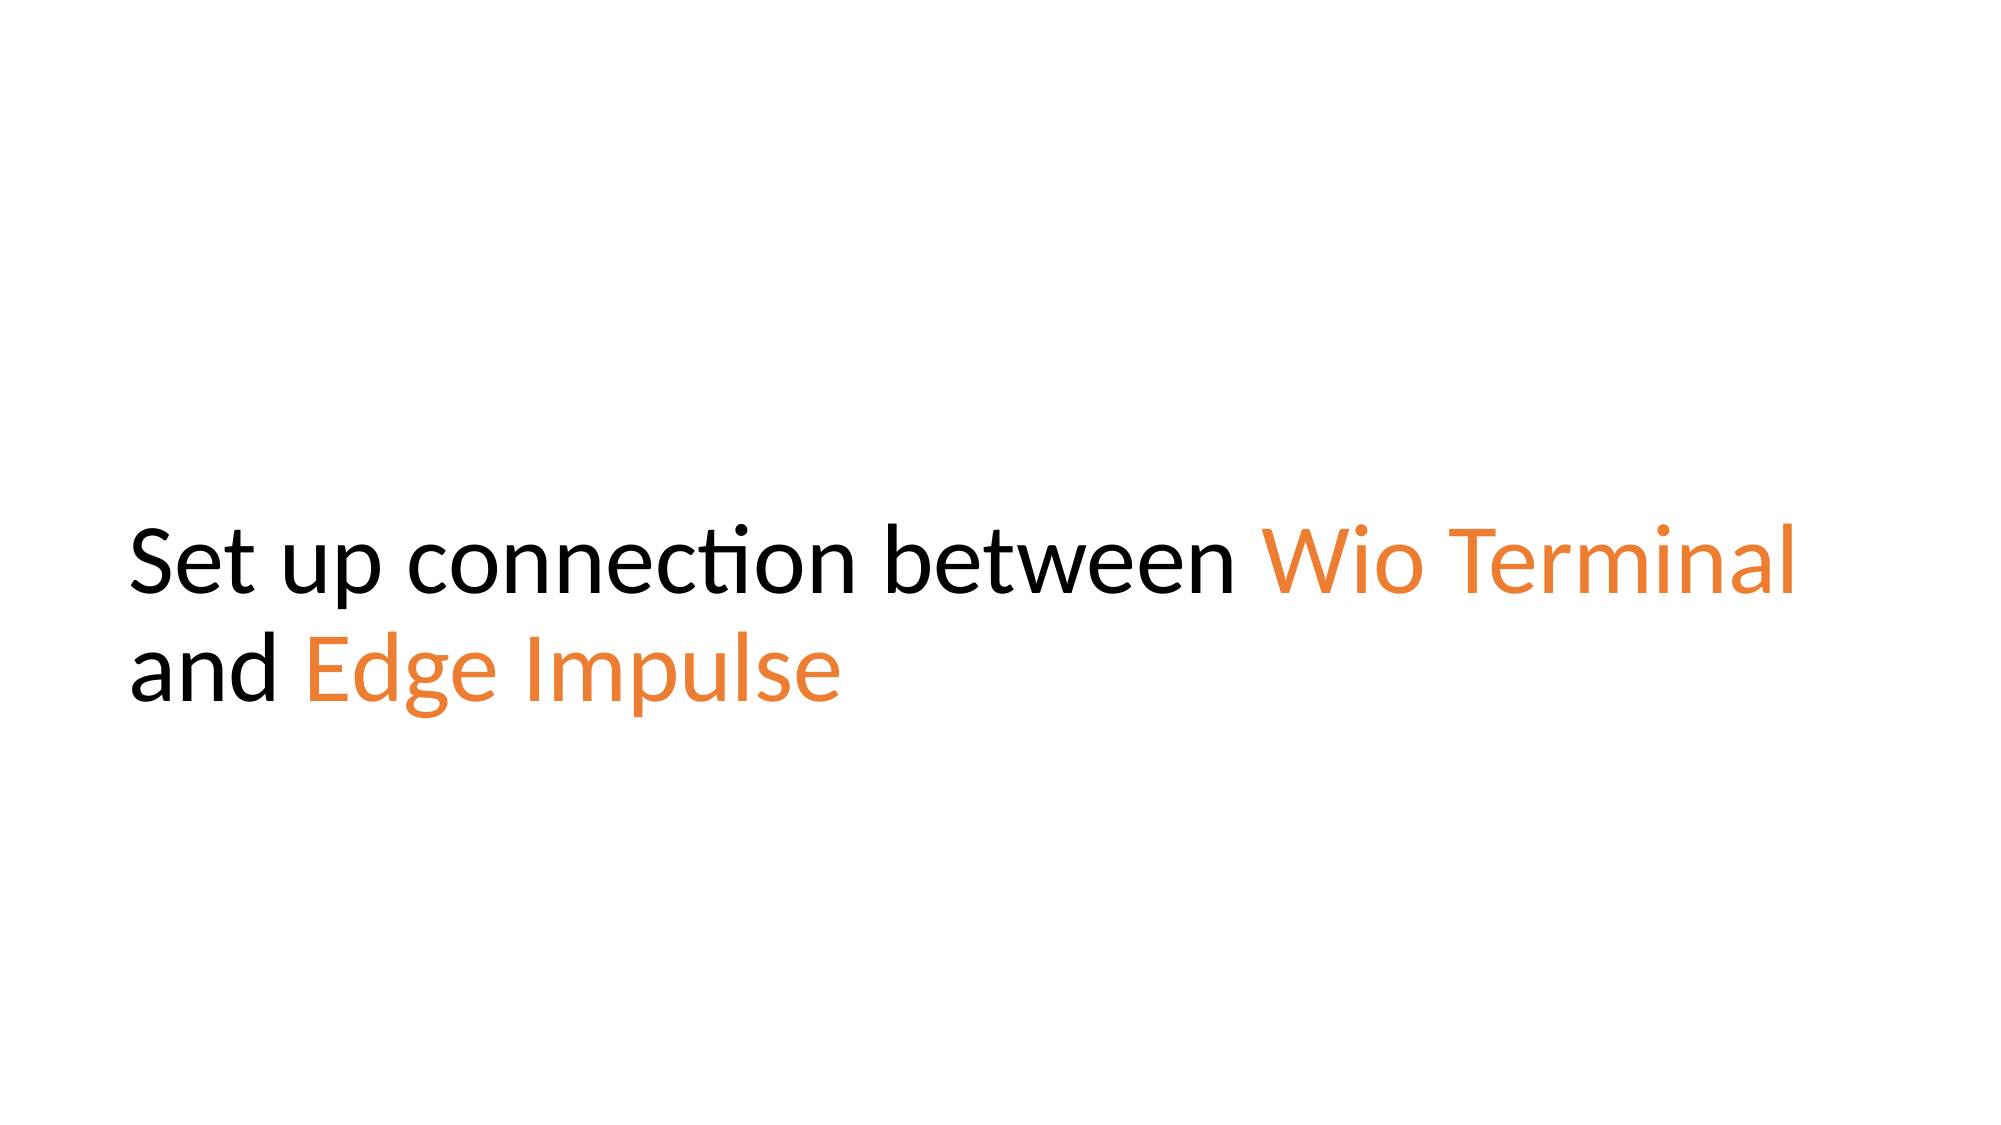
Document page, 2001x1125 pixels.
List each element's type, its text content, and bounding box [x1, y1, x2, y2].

title Set up connection between Wio Terminal and Edge Impulse [113, 453, 1932, 777]
